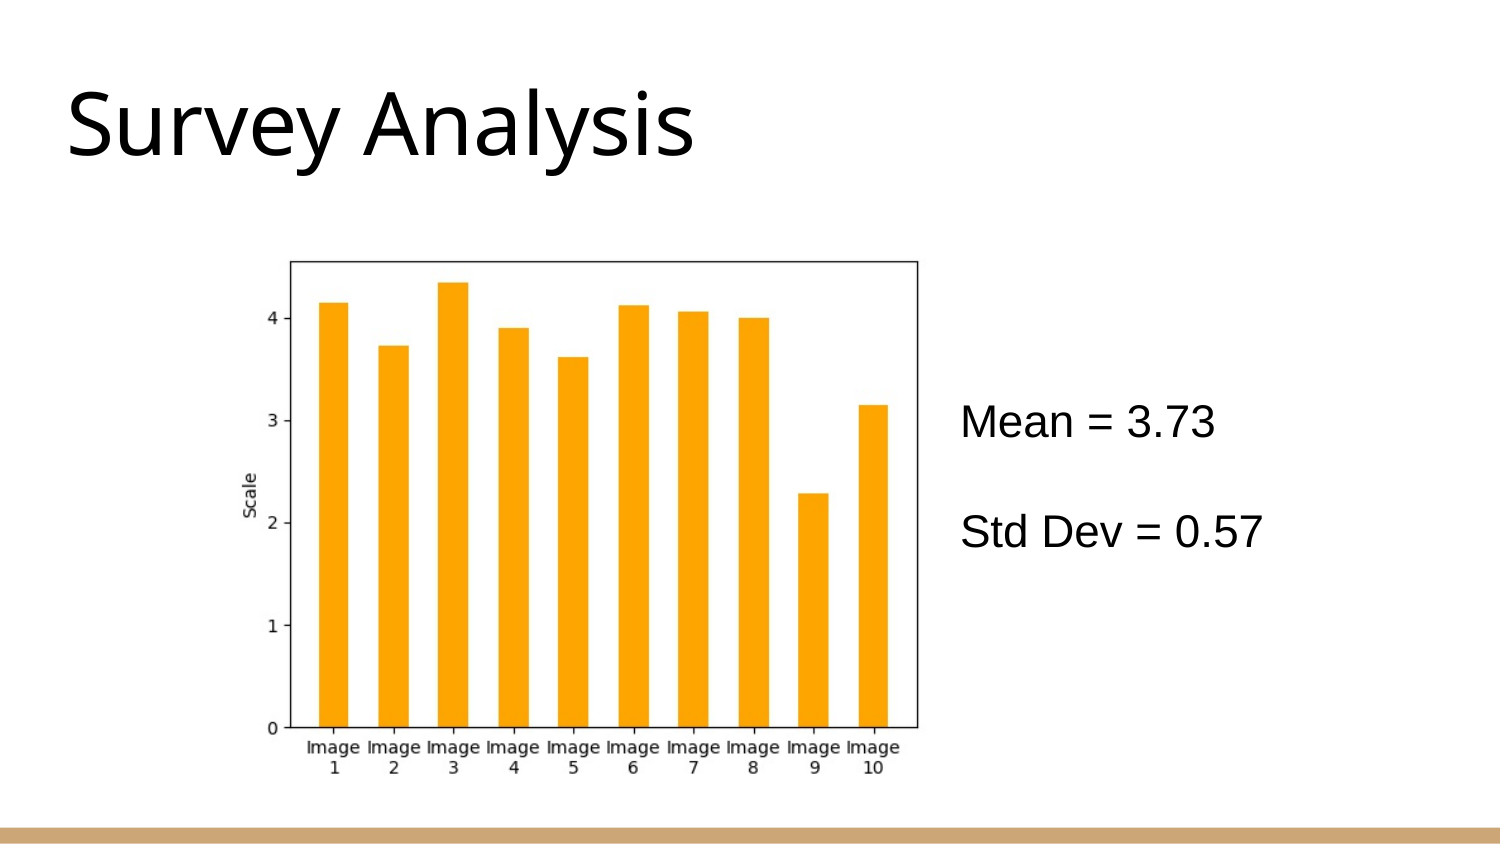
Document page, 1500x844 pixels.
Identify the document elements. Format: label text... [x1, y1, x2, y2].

text_box Mean = 3.73 Std Dev = 0.57 [1002, 376, 1449, 605]
title Survey Analysis [51, 51, 1449, 189]
picture [189, 187, 998, 794]
